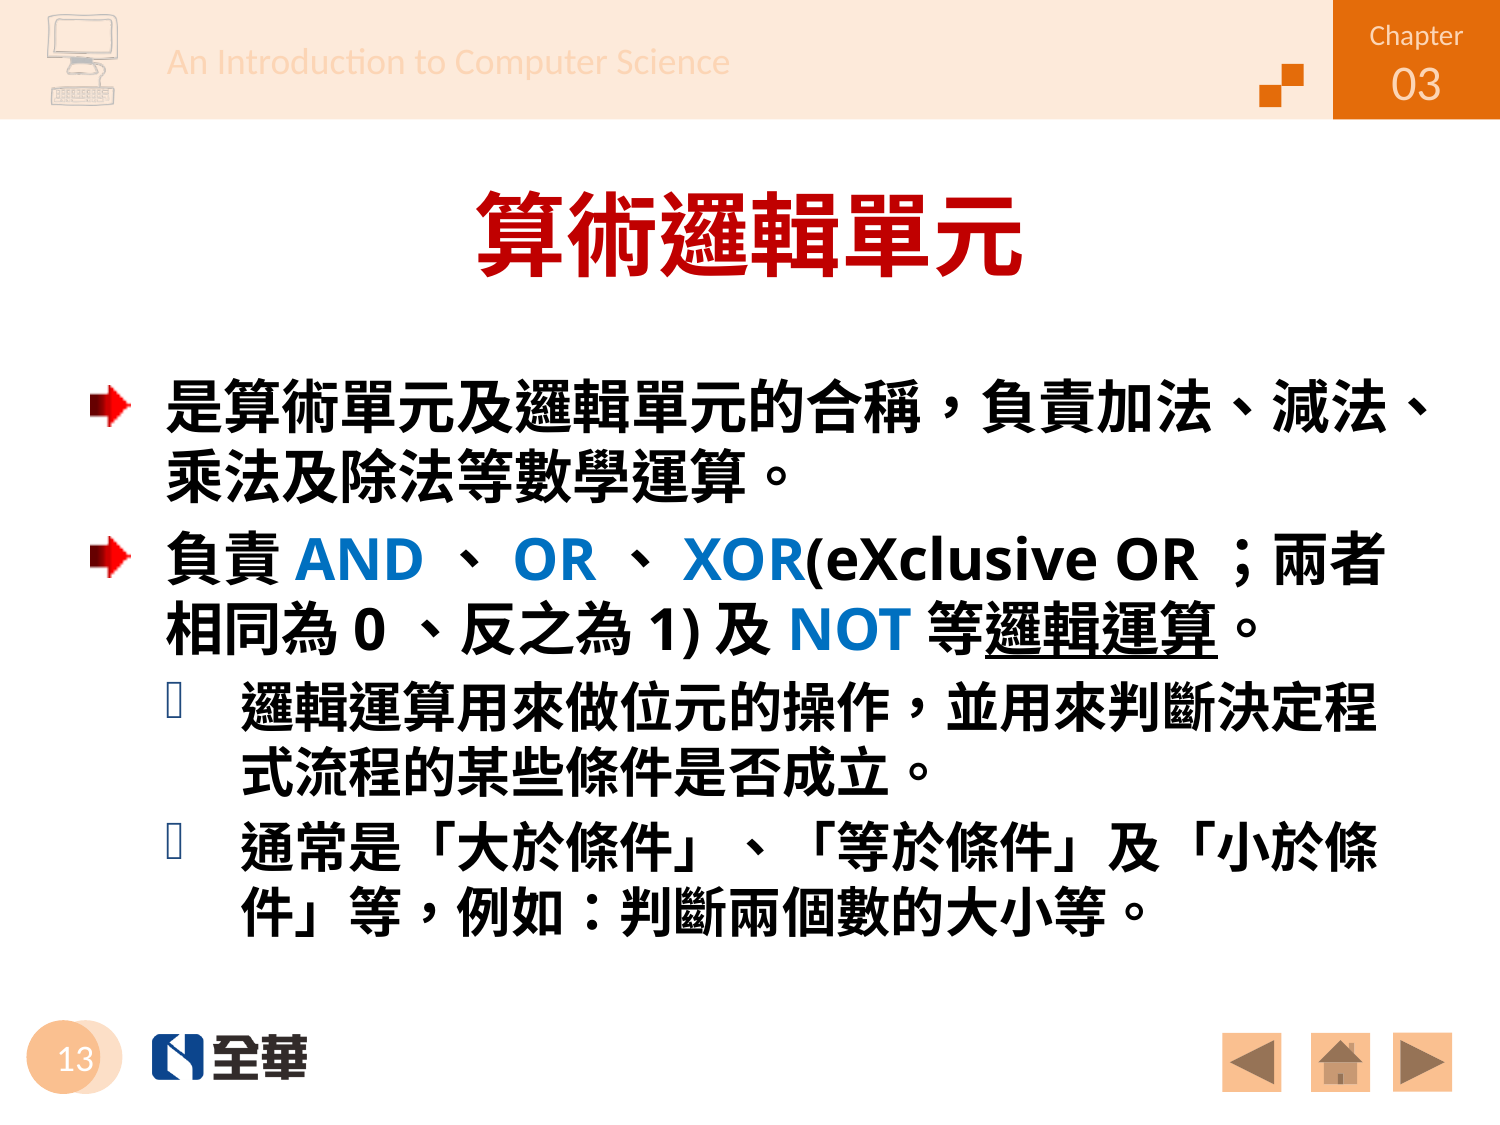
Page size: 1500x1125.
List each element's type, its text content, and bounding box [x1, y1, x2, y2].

picture [47, 14, 118, 106]
picture [90, 385, 131, 427]
picture [152, 1034, 307, 1080]
title 算術邏輯單元 [75, 138, 1425, 327]
picture [90, 536, 131, 578]
list 是算術單元及邏輯單元的合稱，負責加法、減法、乘法及除法等數學運算。 負責AND、OR、XOR(eXclusive OR；兩者相同為0、反之為1)及NOT等邏輯運算。 邏輯運算用來做位元的操作，並用來判斷決定程式流程的某些條件是否成立。 通常是「大於條件」、「等於條件」及「小於條件」等，例如：判斷兩個數的大小等。 [75, 363, 1425, 1005]
